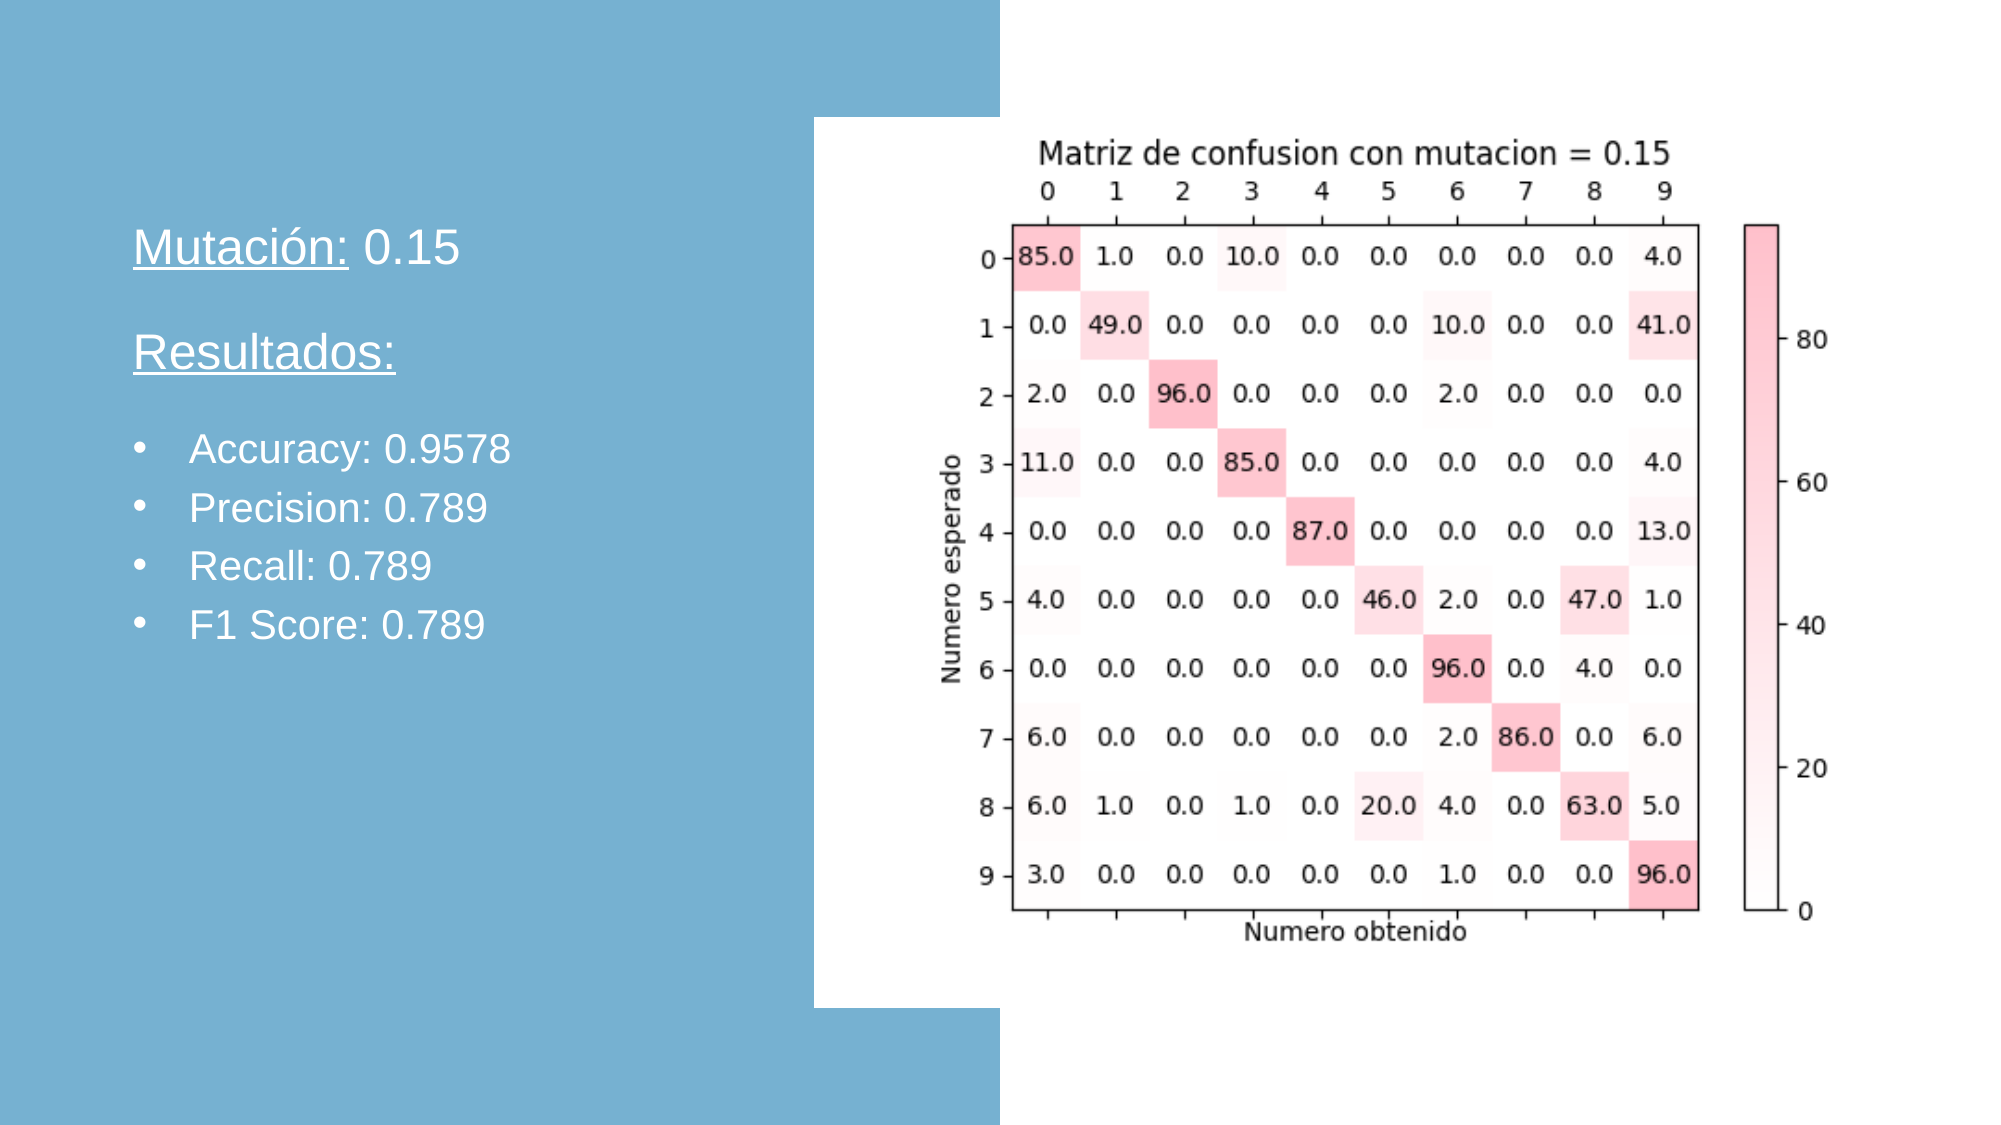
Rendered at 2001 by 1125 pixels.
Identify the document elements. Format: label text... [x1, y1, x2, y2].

text_box [0, 0, 1002, 1125]
text_box Mutación: 0.15 Resultados: Accuracy: 0.9578 Precision: 0.789 Recall: 0.789 F1 Score: 0.789 [117, 192, 646, 728]
picture [813, 117, 2000, 1008]
